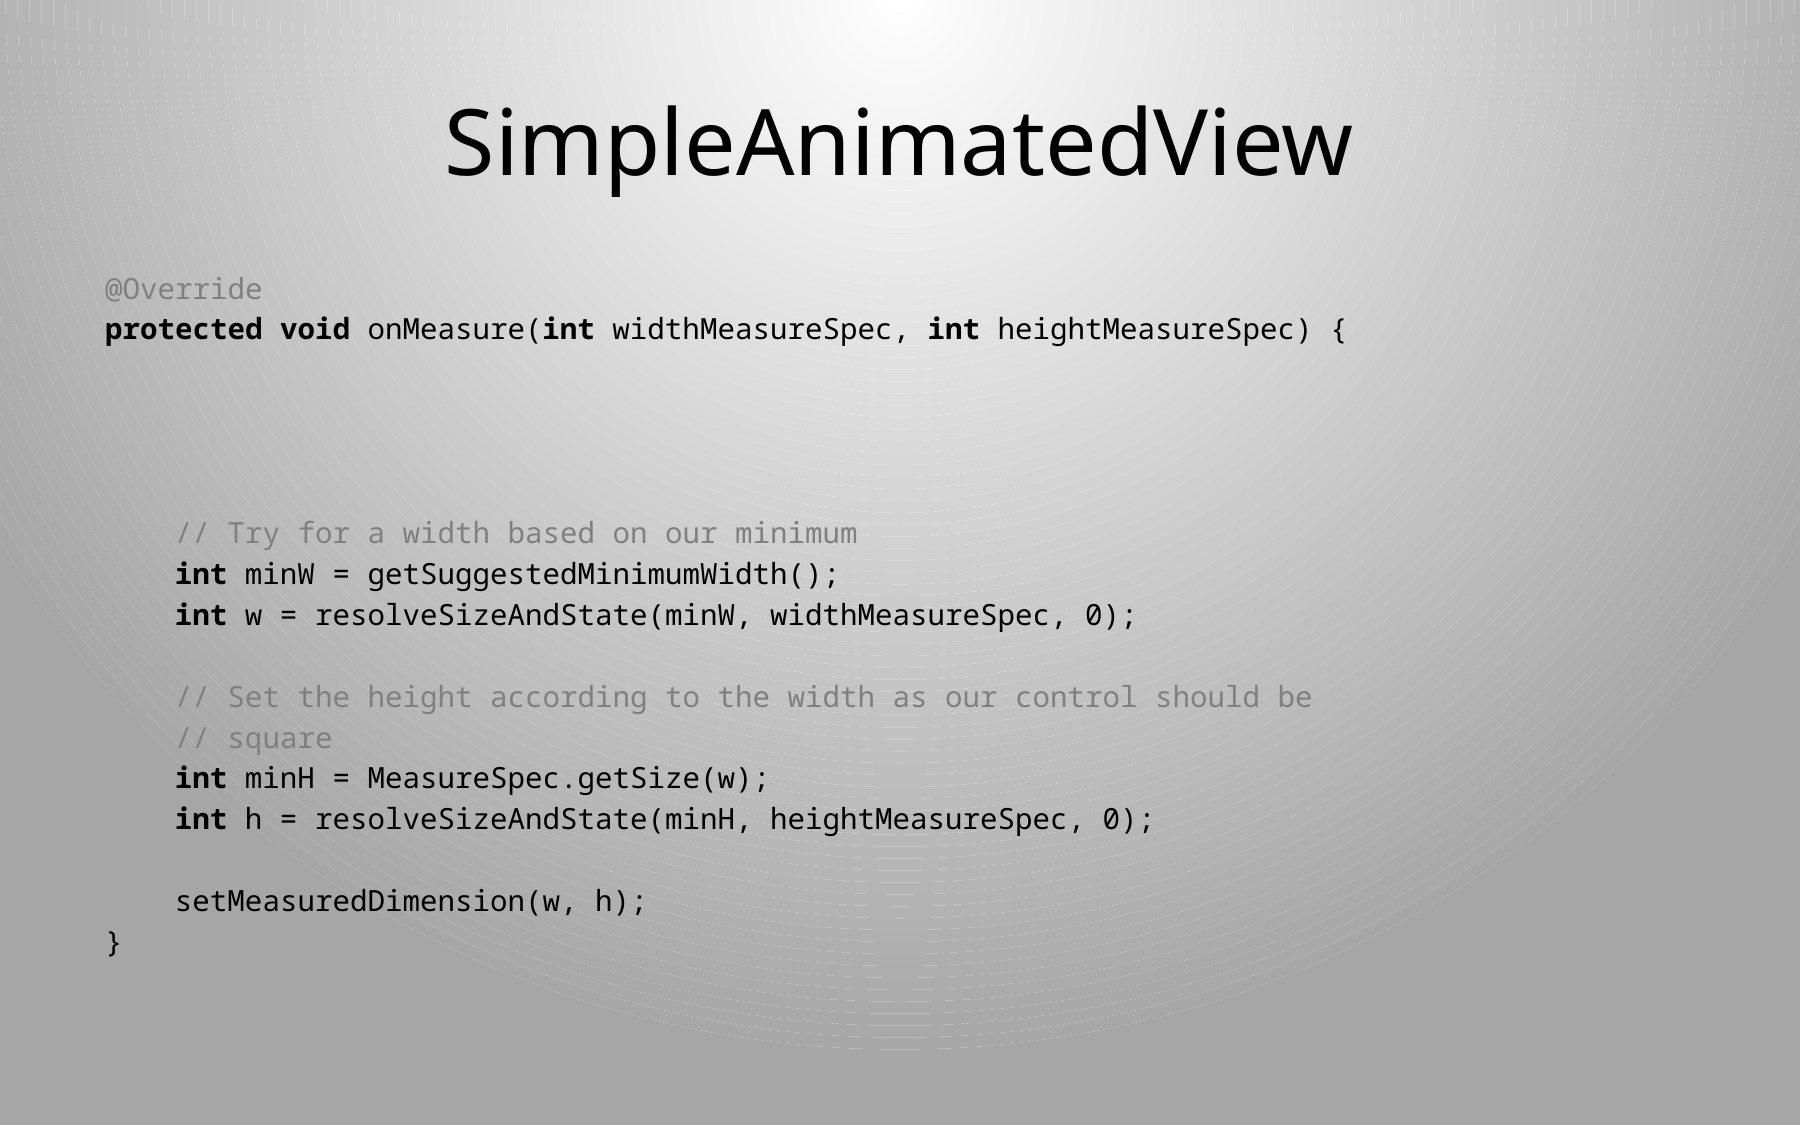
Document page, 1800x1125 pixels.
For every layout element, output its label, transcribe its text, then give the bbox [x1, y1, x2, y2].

title SimpleAnimatedView [90, 45, 1710, 233]
list @Override protected void onMeasure(int widthMeasureSpec, int heightMeasureSpec) { // Try for a width based on our minimum int minW = getSuggestedMinimumWidth(); int w = resolveSizeAndState(minW, widthMeasureSpec, 0); // Set the height according to the width as our control should be // square int minH = MeasureSpec.getSize(w); int h = resolveSizeAndState(minH, heightMeasureSpec, 0); setMeasuredDimension(w, h); } [90, 262, 1710, 1005]
